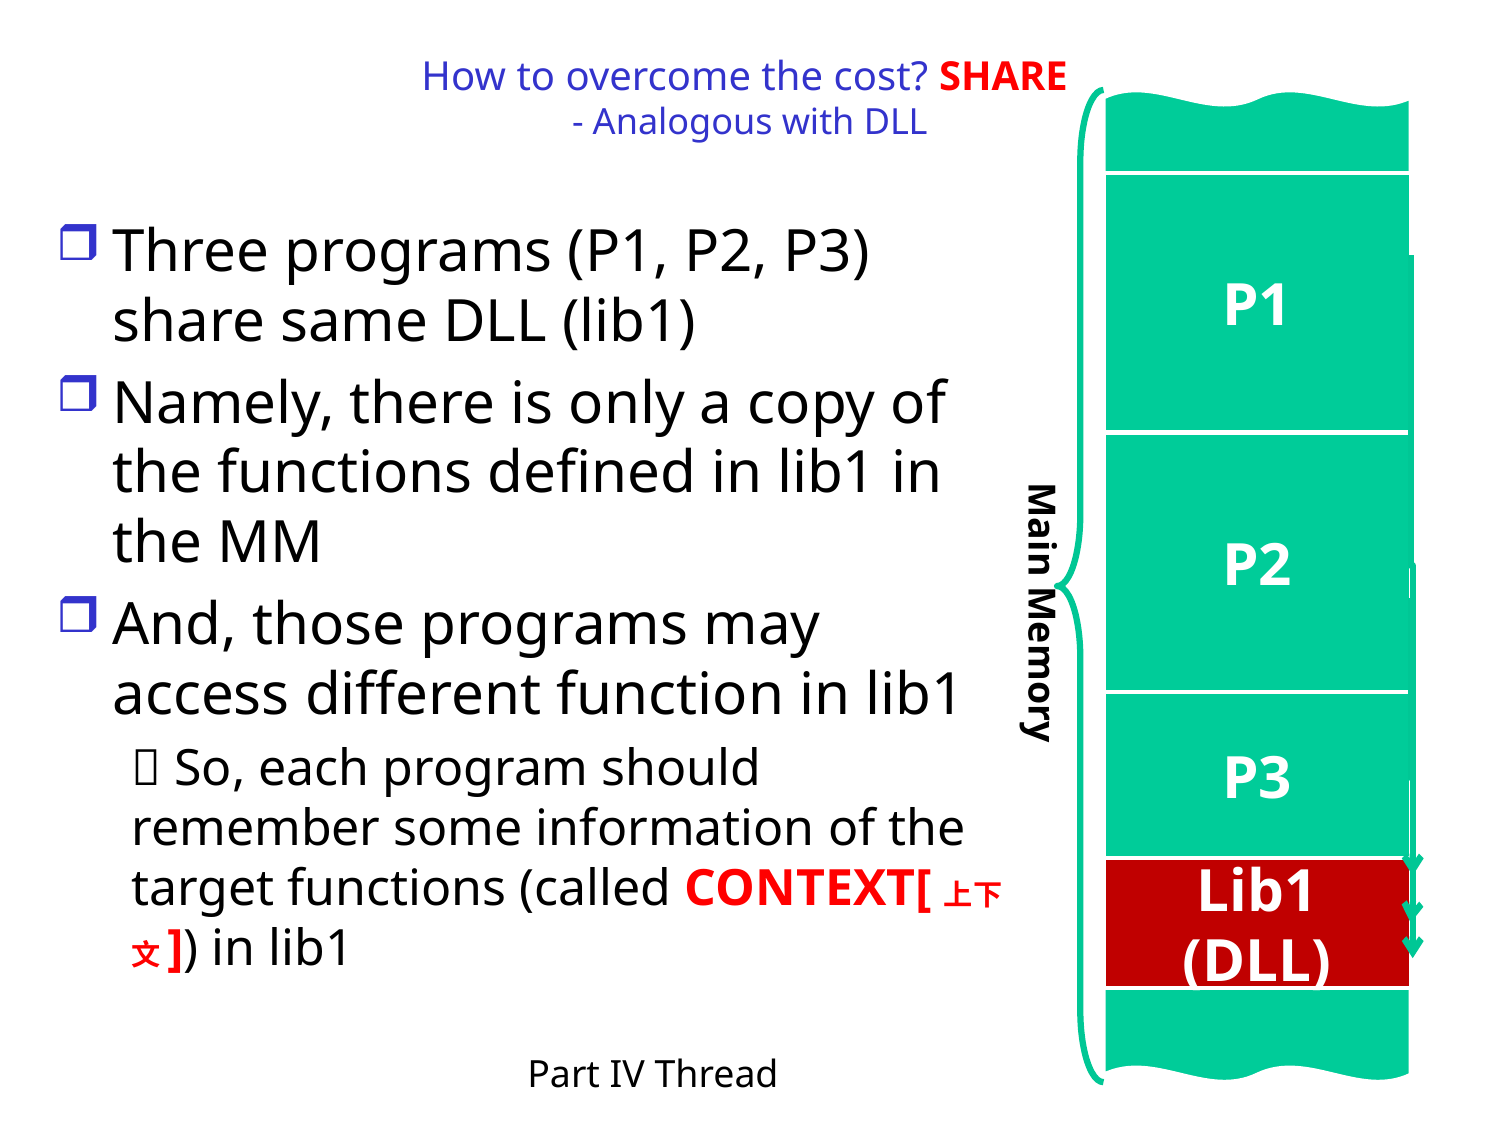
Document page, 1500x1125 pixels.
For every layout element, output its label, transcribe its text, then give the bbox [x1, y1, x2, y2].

footer Part IV Thread [512, 1042, 1020, 1103]
text_box [1101, 990, 1413, 1084]
text_box Lib1 (DLL) [1101, 856, 1413, 990]
list Three programs (P1, P2, P3) share same DLL (lib1) Namely, there is only a copy of the functions defined in lib1 in the MM And, those programs may access different function in lib1  So, each program should remember some information of the target functions (called Context[上下文]) in lib1 [41, 205, 1022, 1048]
text_box [1101, 88, 1413, 171]
title How to overcome the cost? Share - Analogous with DLL [0, 42, 1500, 151]
text_box P3 [1104, 694, 1404, 856]
text_box P1 [1101, 171, 1413, 434]
text_box Main Memory [997, 467, 1074, 708]
text_box P2 [1104, 434, 1405, 694]
text_box [1074, 89, 1104, 1083]
